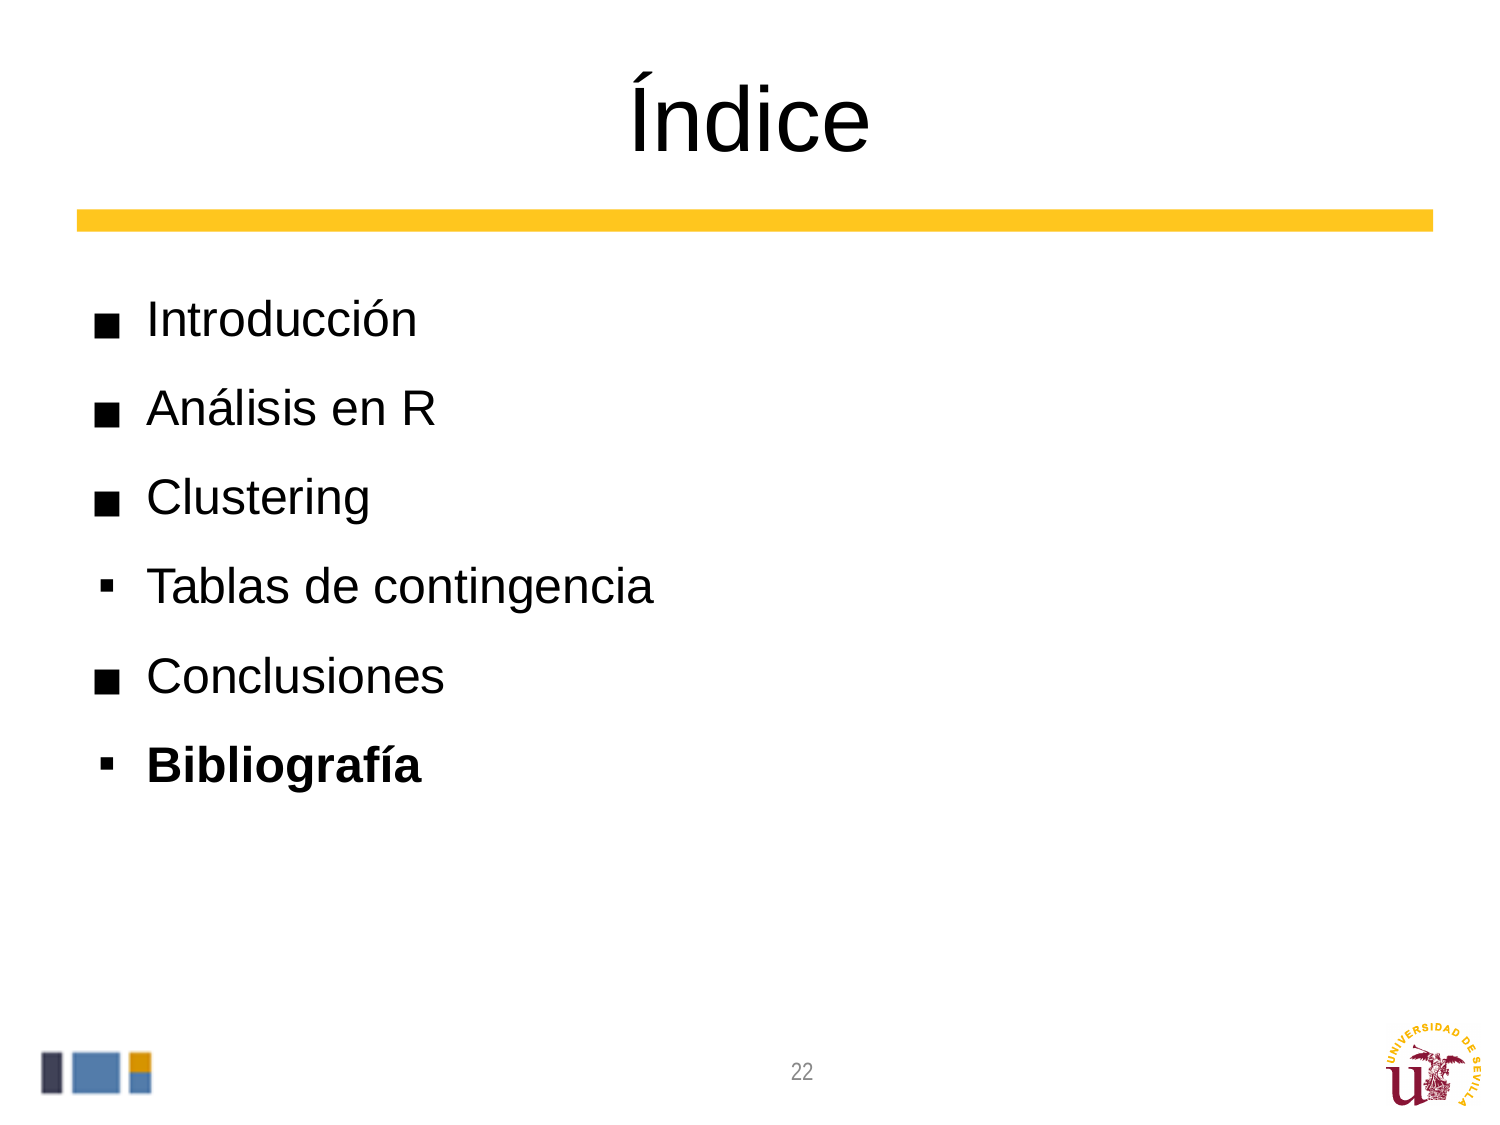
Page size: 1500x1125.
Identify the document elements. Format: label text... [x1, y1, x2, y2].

list Introducción Análisis en R Clustering Tablas de contingencia Conclusiones Bibliografía [75, 278, 1425, 1024]
title Índice [75, 45, 1425, 185]
picture [29, 1044, 164, 1109]
slide_number 22 [627, 1040, 978, 1101]
picture [1386, 1023, 1481, 1106]
